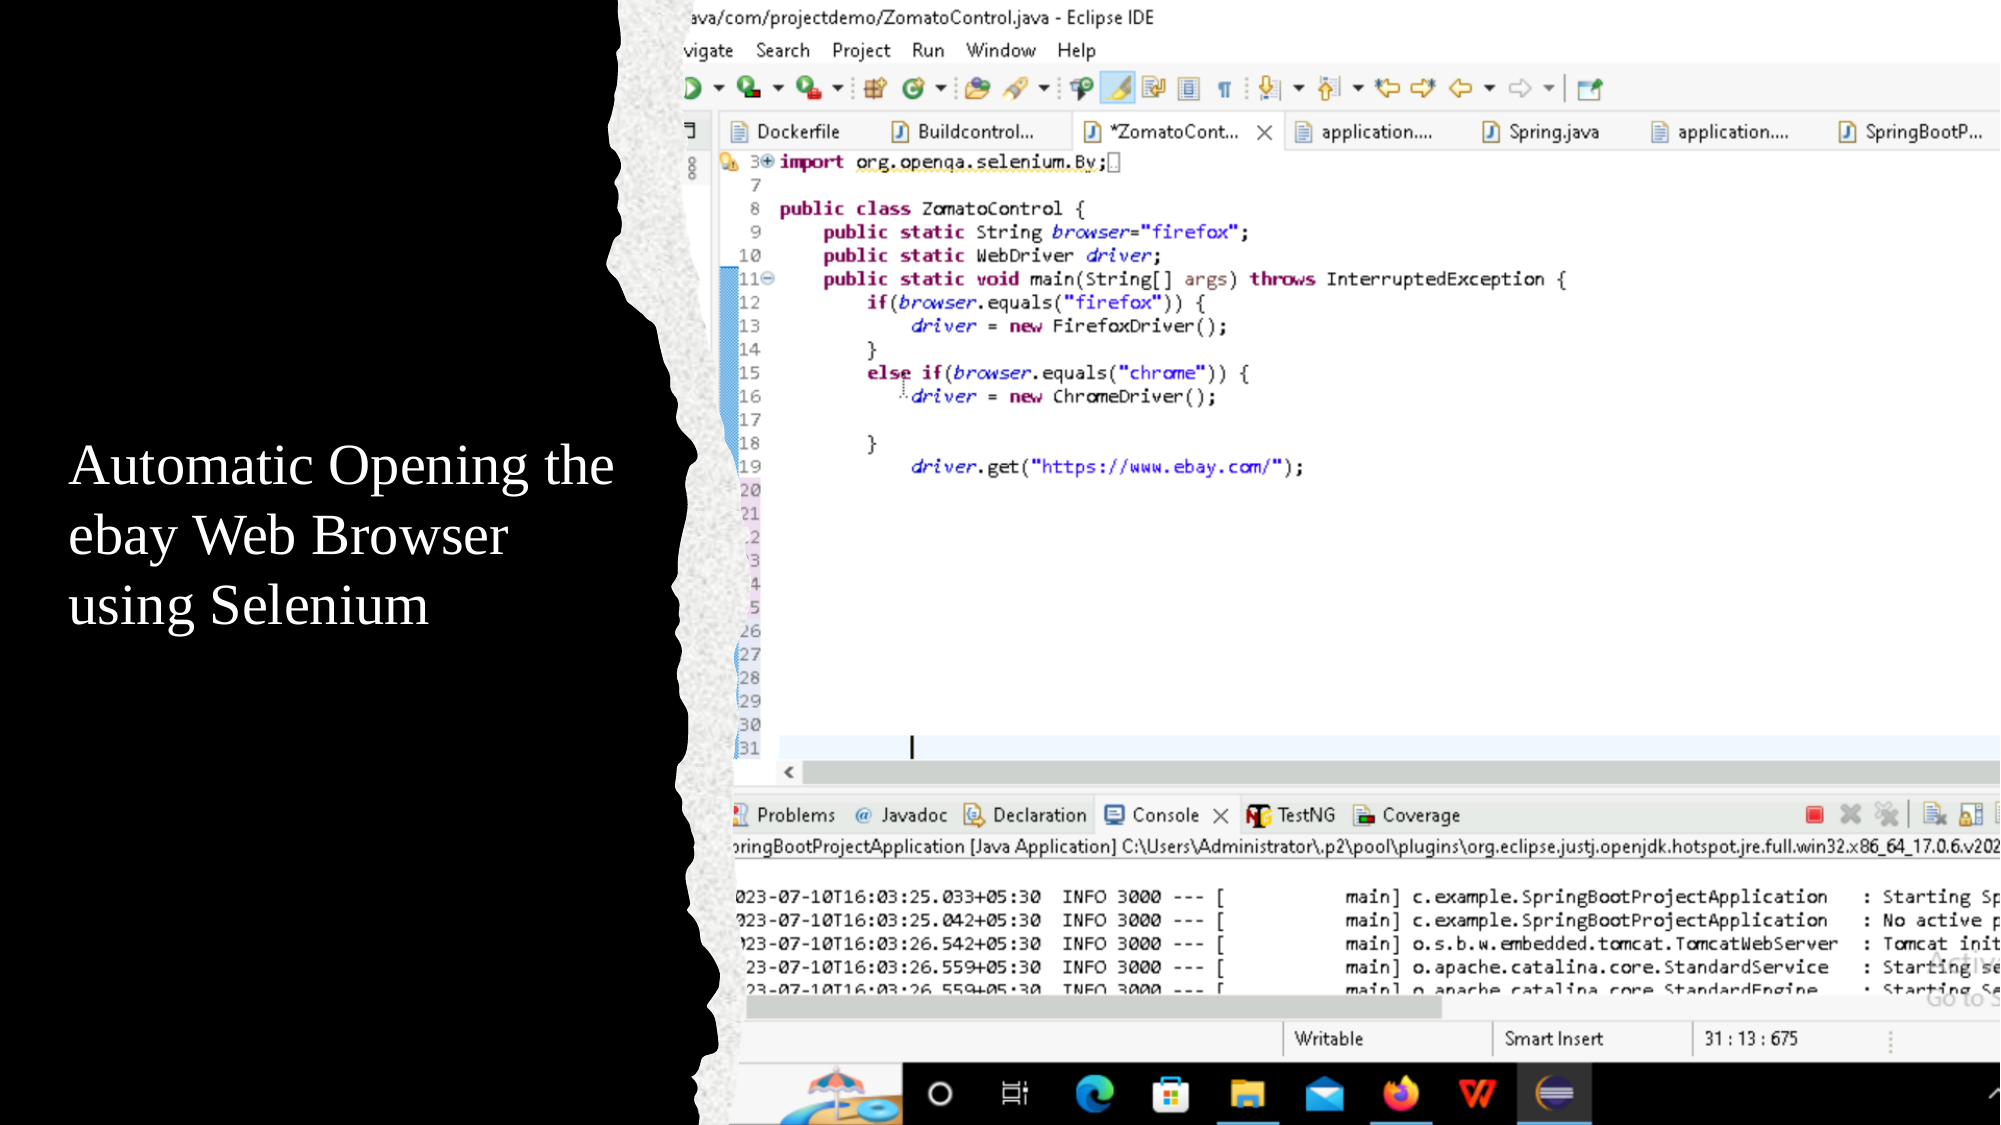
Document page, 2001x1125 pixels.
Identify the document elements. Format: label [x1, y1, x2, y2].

text_box [0, 0, 752, 1125]
picture [752, 0, 2000, 1125]
